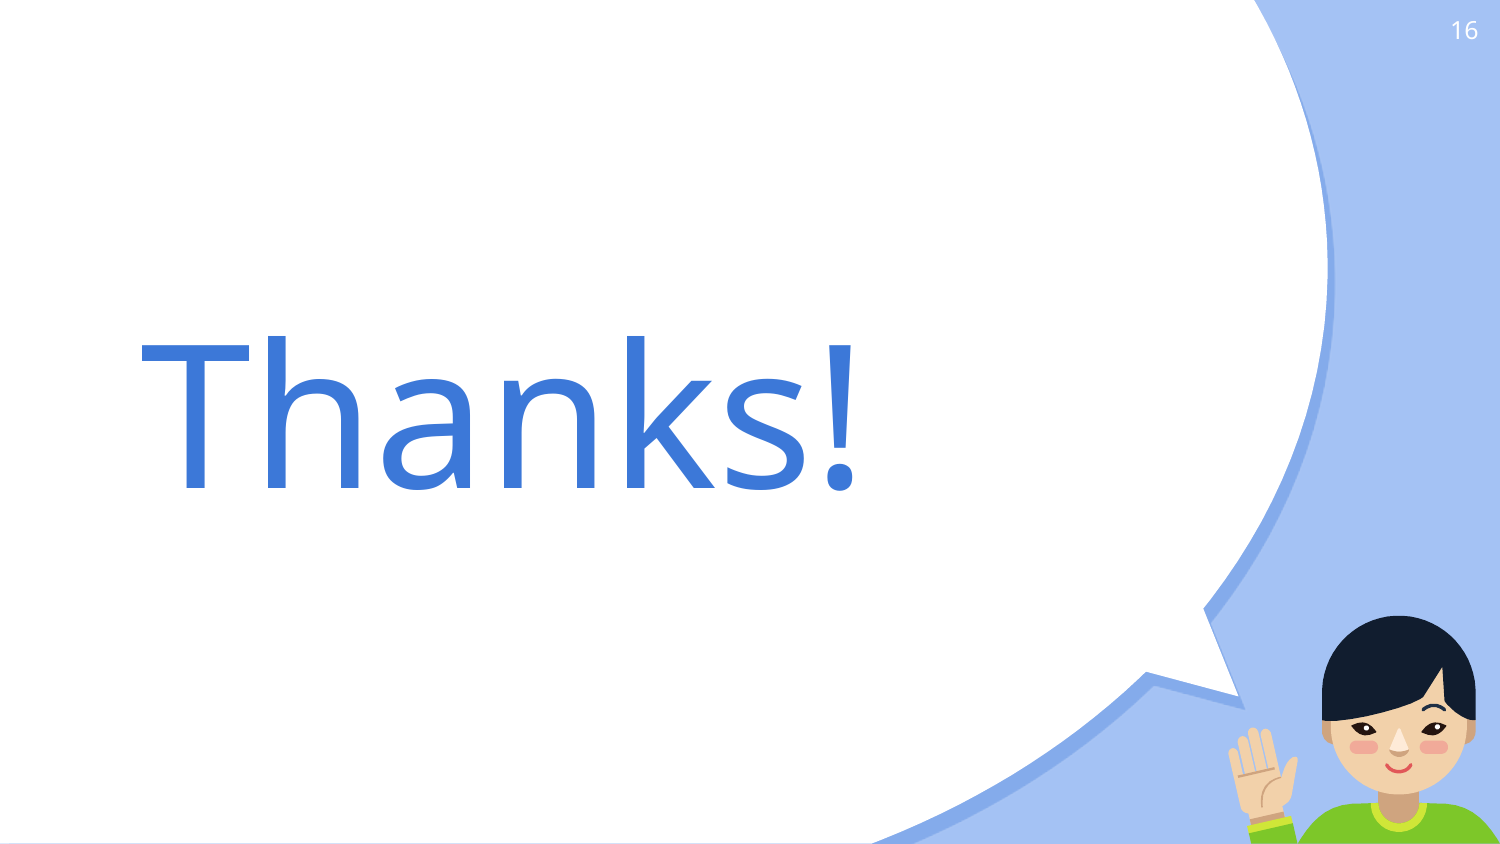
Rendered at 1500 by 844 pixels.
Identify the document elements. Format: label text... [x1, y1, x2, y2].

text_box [1228, 615, 1500, 844]
slide_number 16 [1403, 0, 1494, 65]
title Thanks! [125, 421, 1105, 545]
